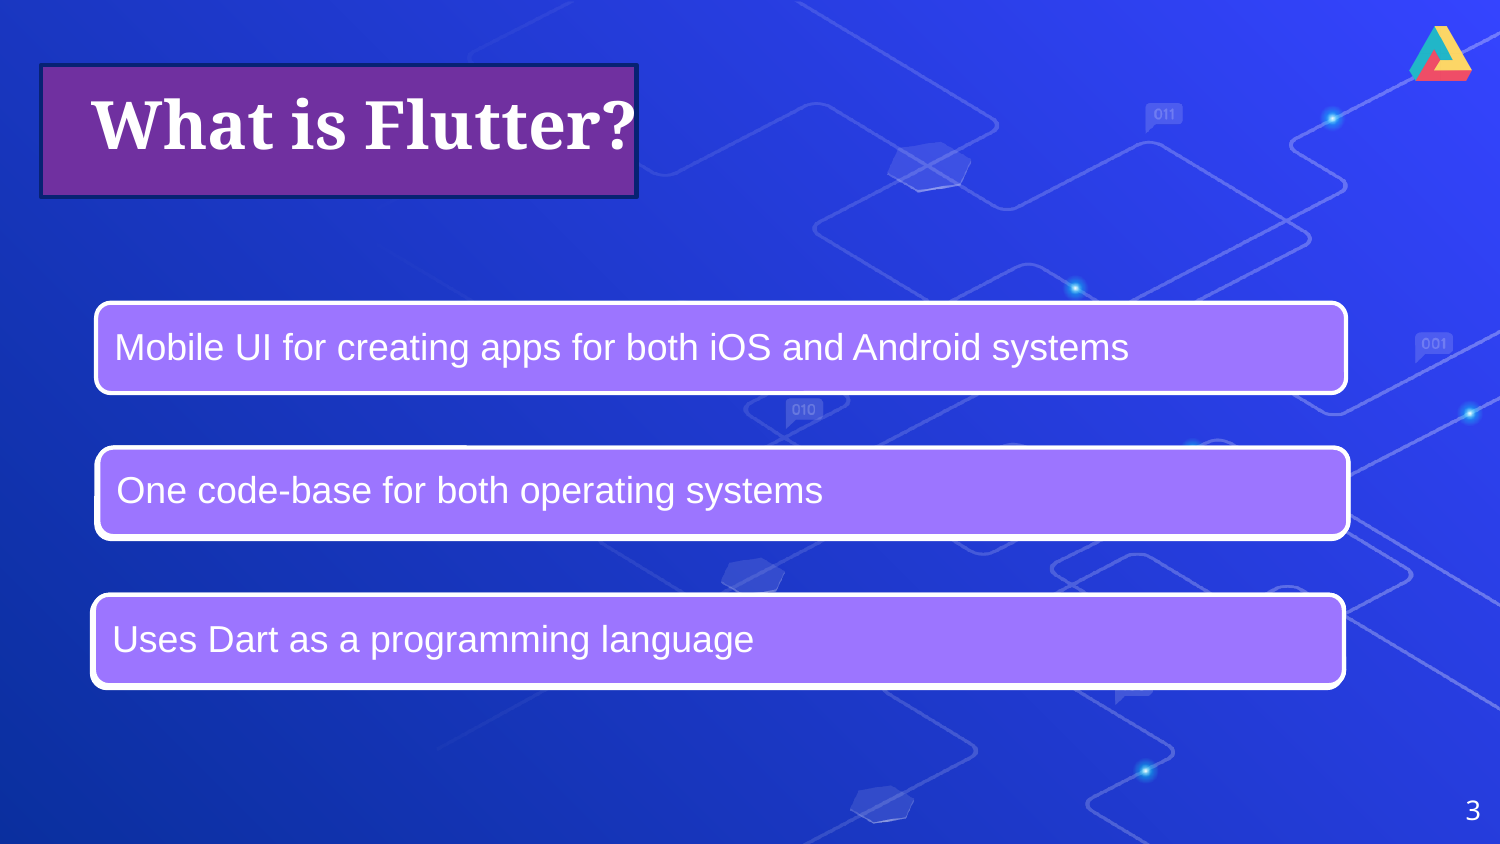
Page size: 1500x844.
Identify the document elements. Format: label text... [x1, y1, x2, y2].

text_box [95, 302, 1347, 394]
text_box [93, 594, 1345, 686]
picture [0, 0, 1500, 844]
picture [1409, 26, 1473, 82]
slide_number 3 [1391, 779, 1482, 844]
text_box [41, 64, 637, 198]
text_box What is Flutter? [91, 0, 1500, 163]
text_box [98, 447, 1349, 537]
